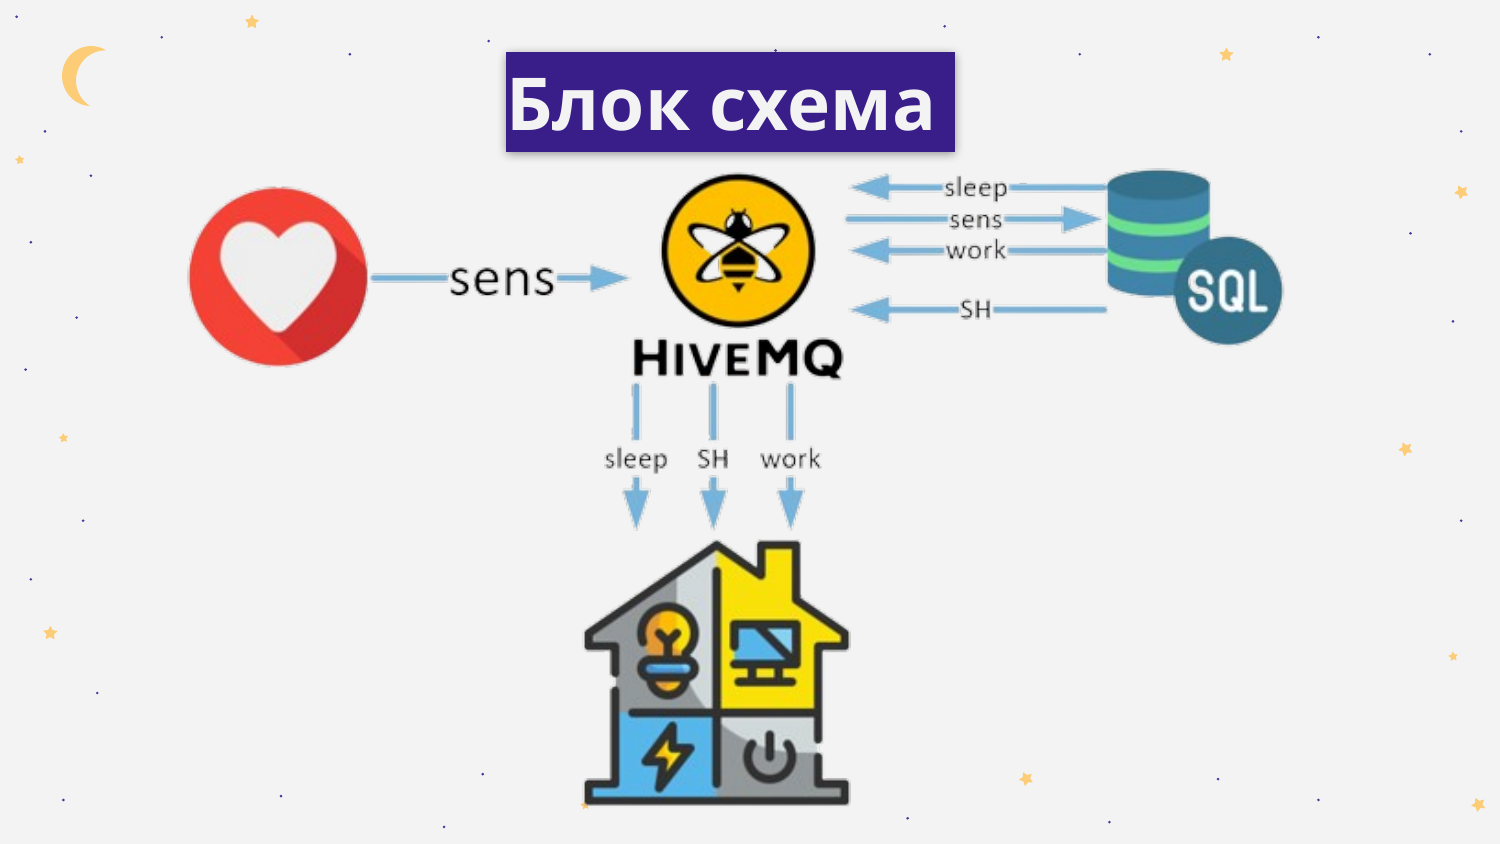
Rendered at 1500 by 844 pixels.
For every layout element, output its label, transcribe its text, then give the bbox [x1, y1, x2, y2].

text_box Блок схема [272, 42, 1190, 124]
picture [157, 125, 1343, 834]
